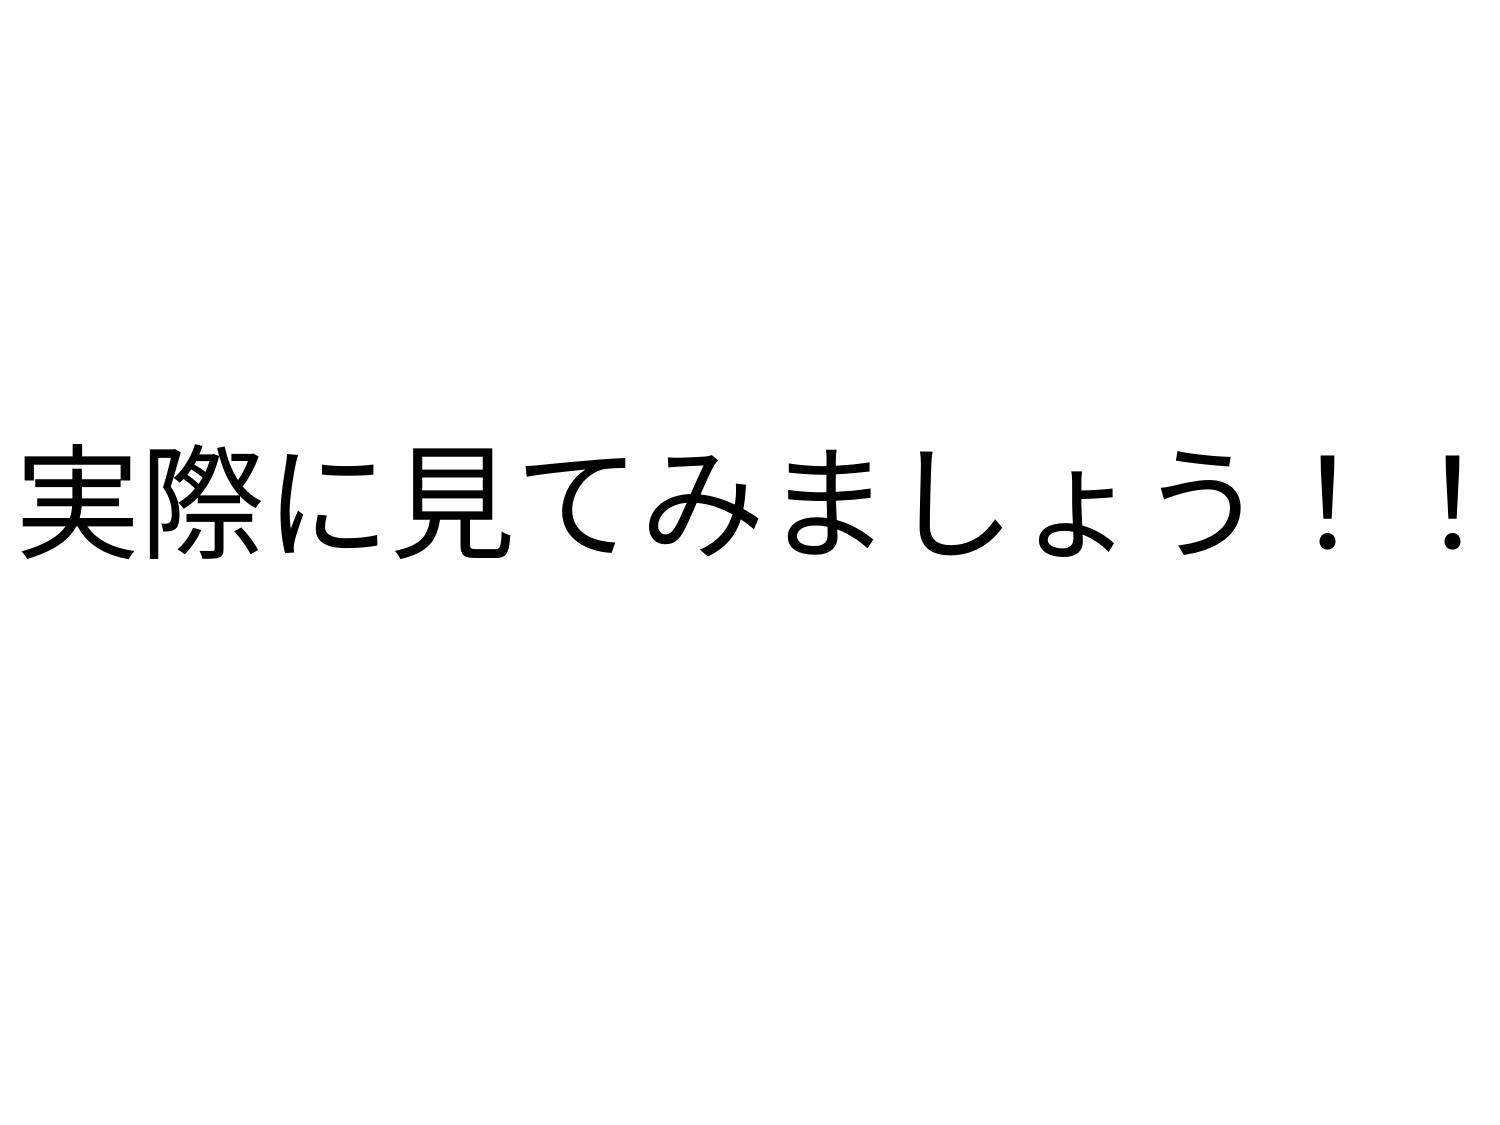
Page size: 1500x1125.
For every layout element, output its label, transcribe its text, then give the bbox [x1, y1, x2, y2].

title 実際に見てみましょう！！ [0, 323, 1500, 695]
